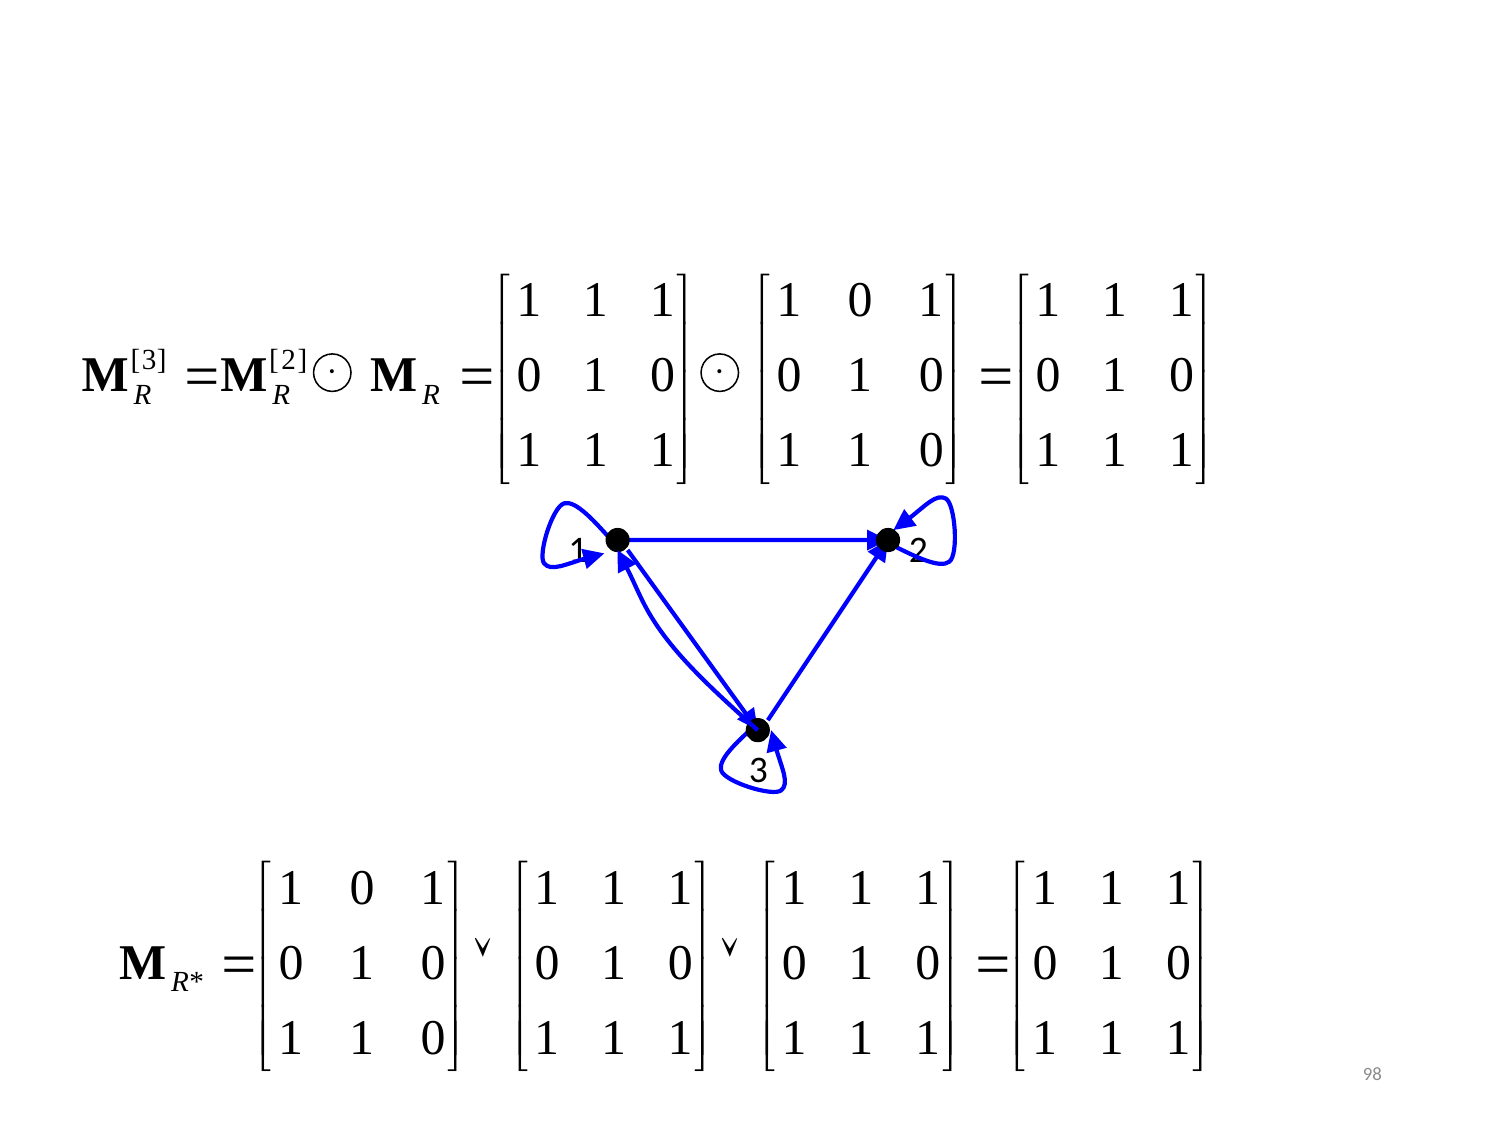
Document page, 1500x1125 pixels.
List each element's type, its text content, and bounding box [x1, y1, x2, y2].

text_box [112, 849, 1220, 1084]
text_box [74, 262, 1224, 496]
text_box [537, 499, 965, 799]
slide_number 98 [1059, 1042, 1397, 1103]
